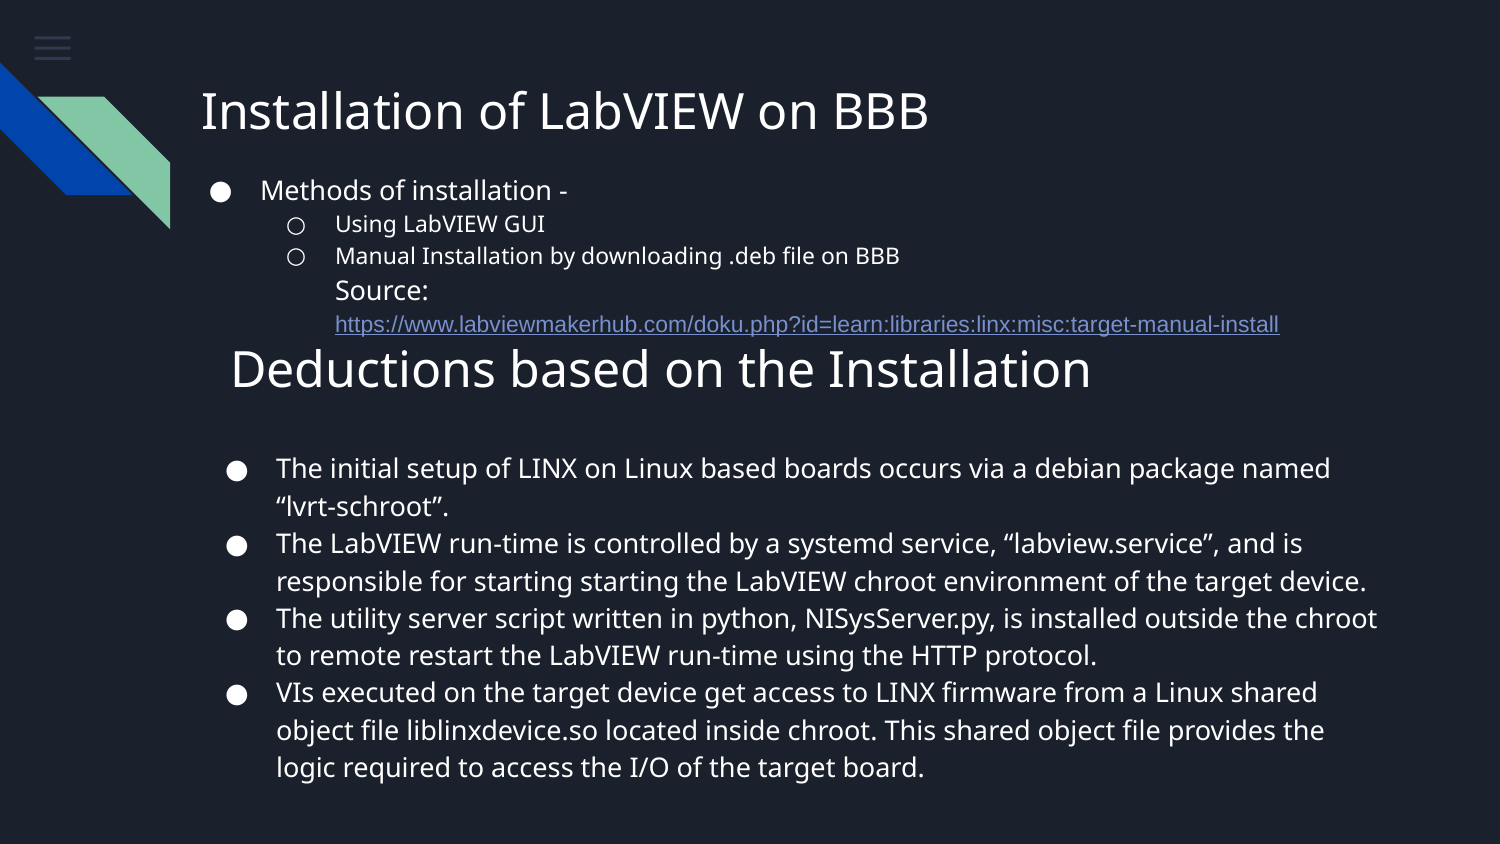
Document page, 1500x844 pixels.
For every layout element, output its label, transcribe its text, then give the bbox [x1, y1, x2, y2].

list Methods of installation - Using LabVIEW GUI Manual Installation by downloading .deb file on BBB Source:https://www.labviewmakerhub.com/doku.php?id=learn:libraries:linx:misc:target-manual-install [170, 153, 1384, 323]
title Deductions based on the Installation [201, 322, 1384, 412]
list The initial setup of LINX on Linux based boards occurs via a debian package named “lvrt-schroot”. The LabVIEW run-time is controlled by a systemd service, “labview.service”, and is responsible for starting starting the LabVIEW chroot environment of the target device. The utility server script written in python, NISysServer.py, is installed outside the chroot to remote restart the LabVIEW run-time using the HTTP protocol. VIs executed on the target device get access to LINX firmware from a Linux shared object file liblinxdevice.so located inside chroot. This shared object file provides the logic required to access the I/O of the target board. [185, 432, 1400, 826]
title Installation of LabVIEW on BBB [185, 64, 1368, 153]
